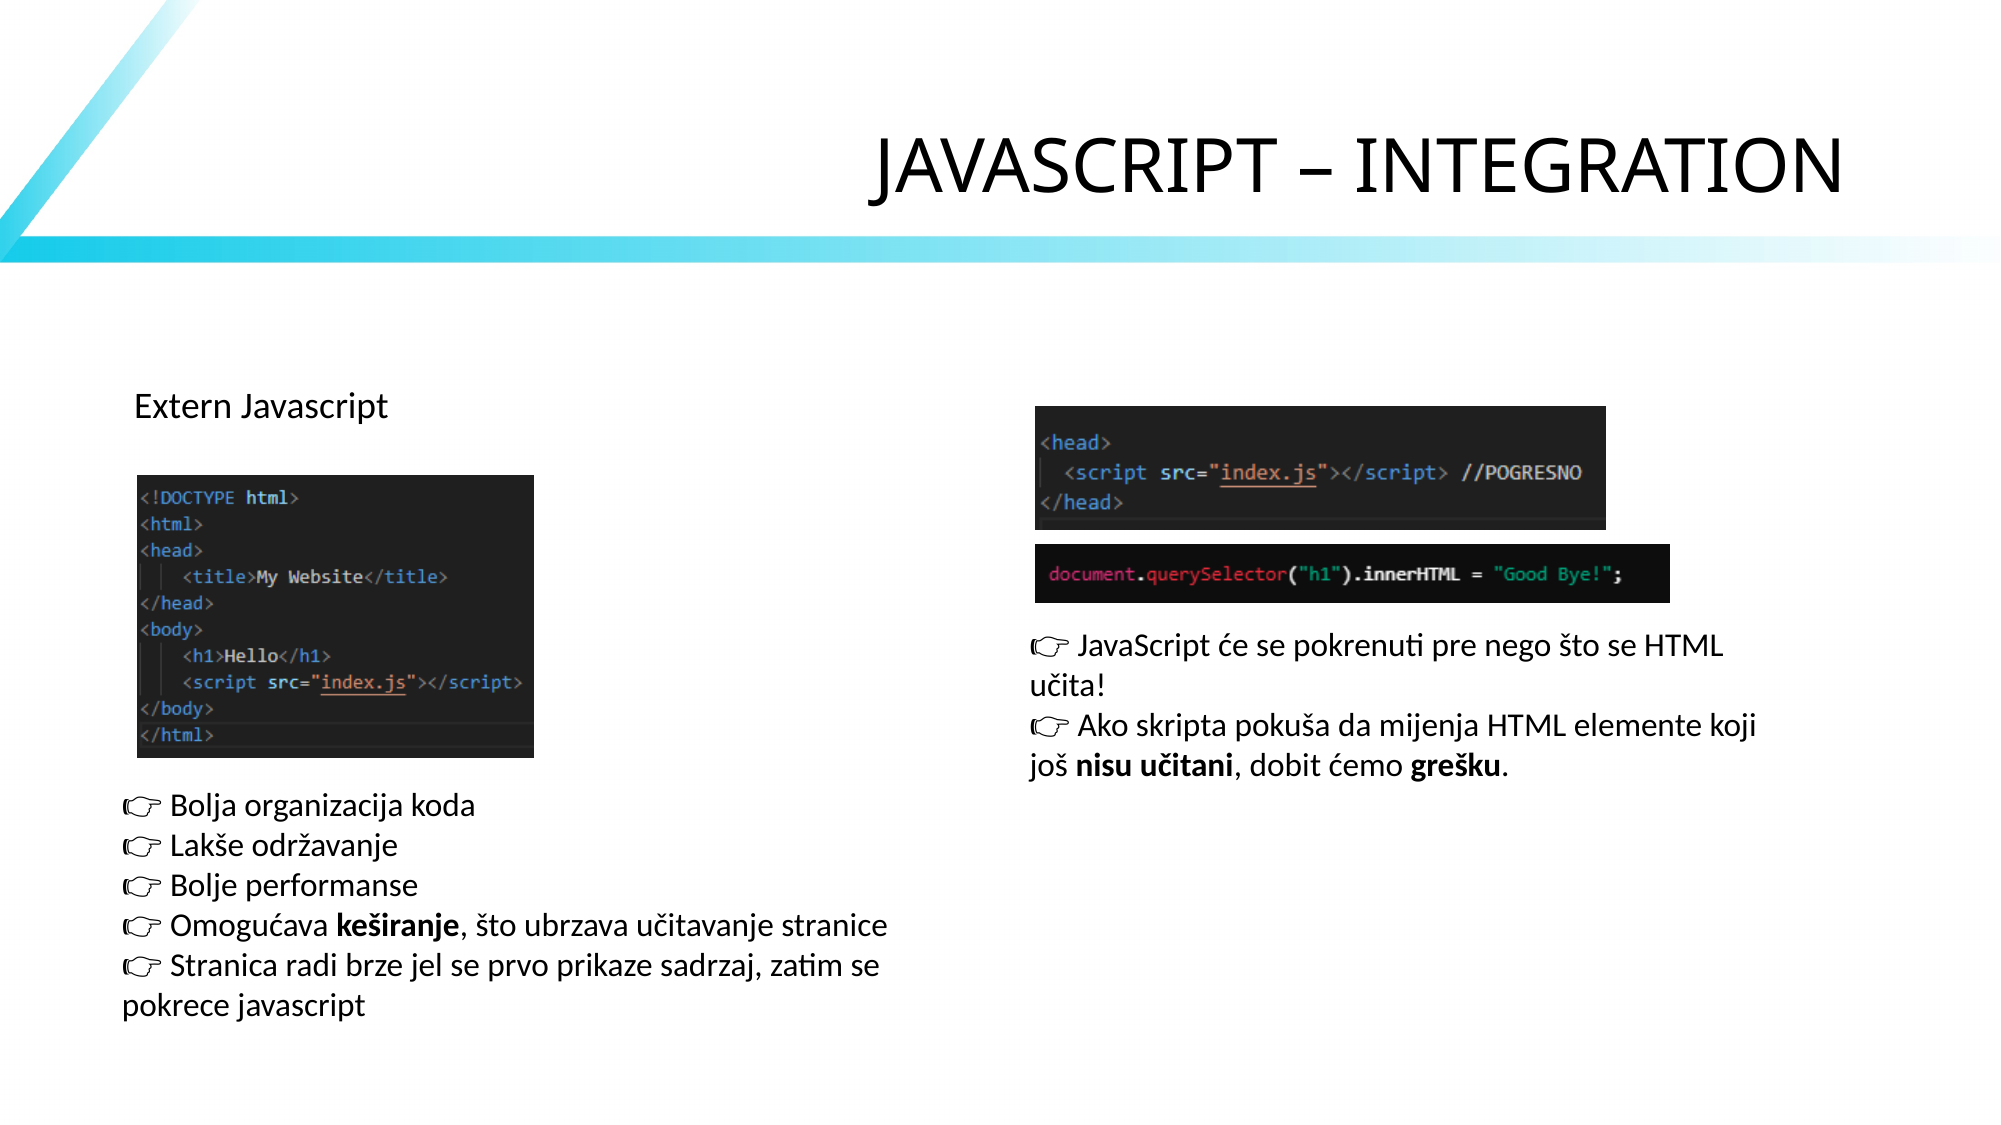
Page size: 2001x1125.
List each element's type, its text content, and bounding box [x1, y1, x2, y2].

picture [0, 0, 2000, 1125]
title JAVASCRIPT – INTEGRATION [137, 59, 1863, 278]
text_box 👉 JavaScript će se pokrenuti pre nego što se HTML učita! 👉 Ako skripta pokuša da mijenja HTML elemente koji još nisu učitani, dobit ćemo grešku. [1014, 616, 1815, 831]
text_box Extern Javascript [119, 373, 404, 433]
text_box 👉 Bolja organizacija koda 👉 Lakše održavanje 👉 Bolje performanse 👉 Omogućava keširanje, što ubrzava učitavanje stranice 👉 Stranica radi brze jel se prvo prikaze sadrzaj, zatim se pokrece javascript [107, 776, 907, 1111]
